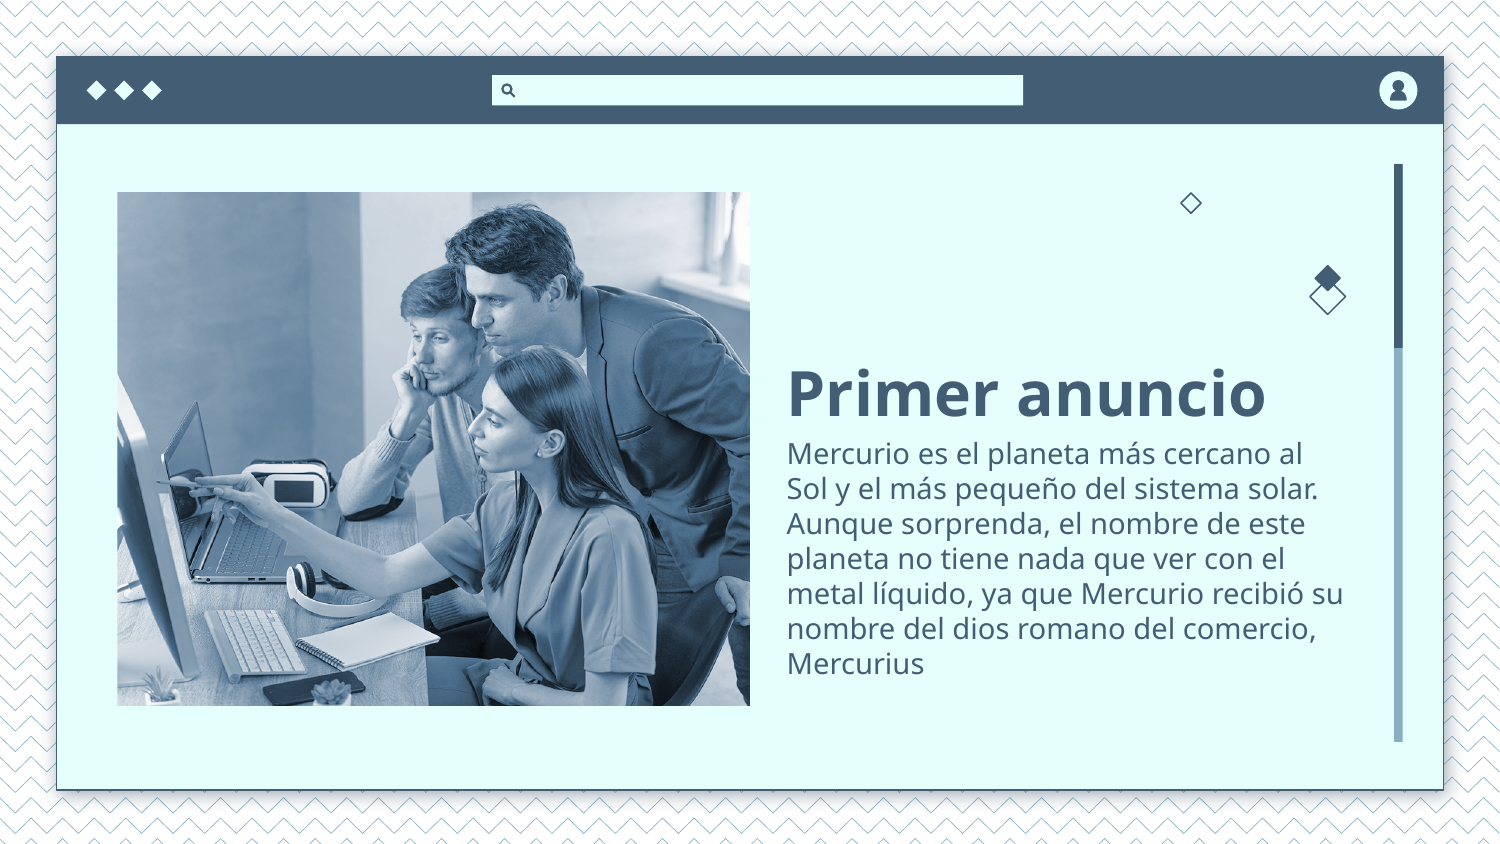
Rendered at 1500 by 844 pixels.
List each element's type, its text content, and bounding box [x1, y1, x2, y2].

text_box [1309, 265, 1346, 315]
text_box [1180, 192, 1202, 214]
picture [116, 192, 751, 706]
subtitle Mercurio es el planeta más cercano al Sol y el más pequeño del sistema solar. Aunque sorprenda, el nombre de este planeta no tiene nada que ver con el metal líquido, ya que Mercurio recibió su nombre del dios romano del comercio, Mercurius [771, 420, 1366, 646]
title Primer anuncio [771, 340, 1366, 420]
